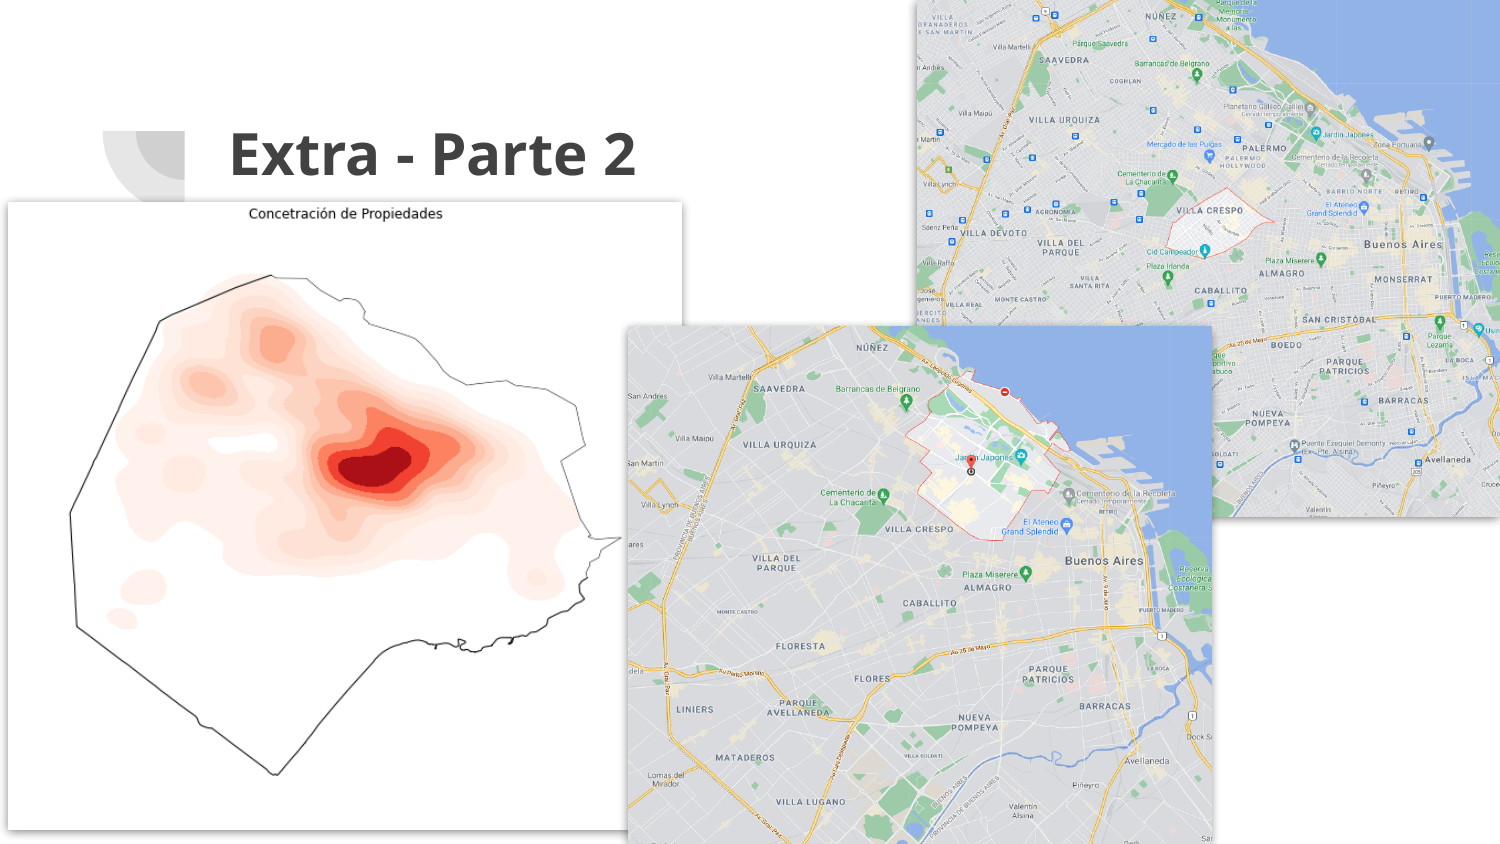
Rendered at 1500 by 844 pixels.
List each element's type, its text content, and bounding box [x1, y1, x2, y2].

title Extra - Parte 2 [213, 98, 909, 263]
picture [8, 0, 1500, 844]
